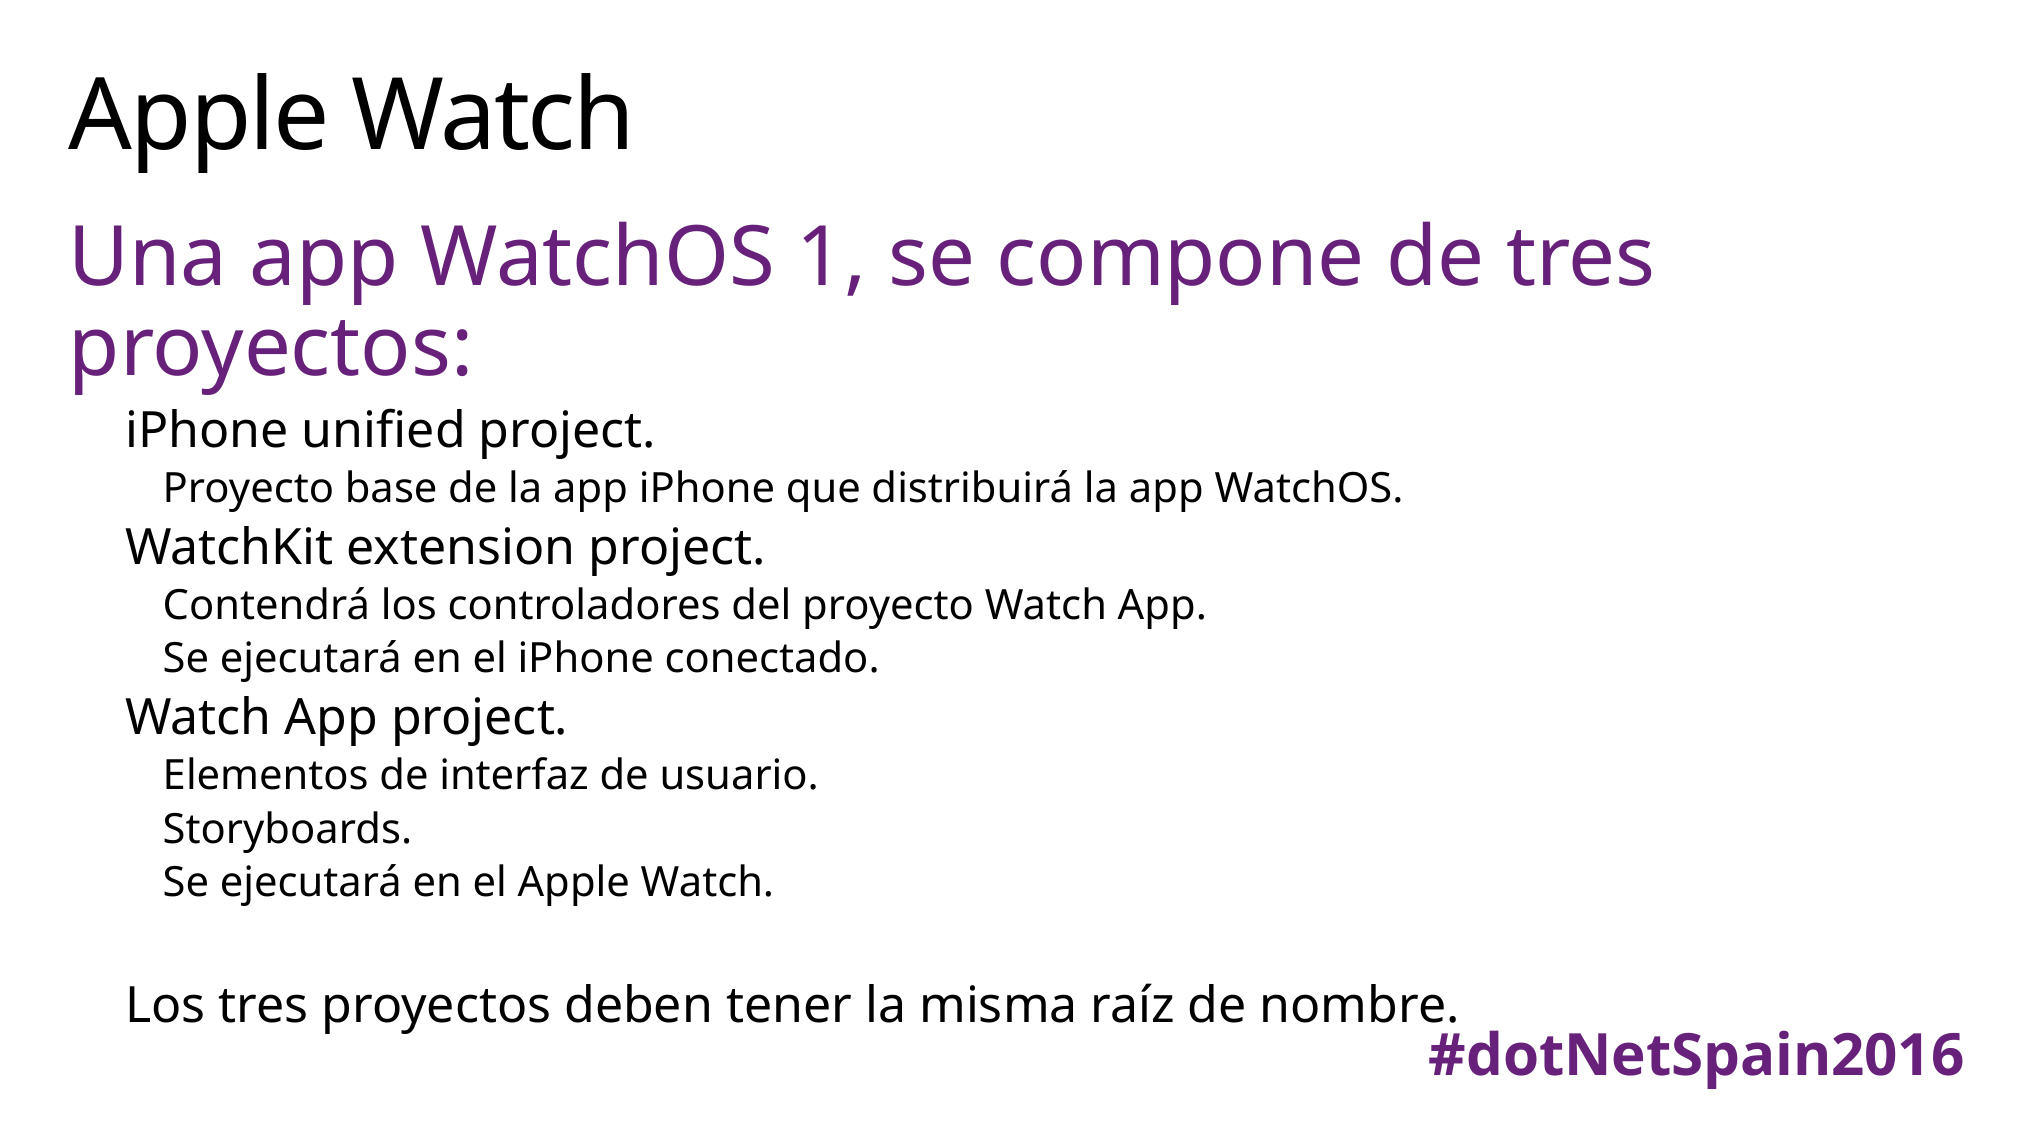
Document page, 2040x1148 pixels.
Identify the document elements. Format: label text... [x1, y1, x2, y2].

list Una app WatchOS 1, se compone de tres proyectos: iPhone unified project. Proyecto base de la app iPhone que distribuirá la app WatchOS. WatchKit extension project. Contendrá los controladores del proyecto Watch App. Se ejecutará en el iPhone conectado. Watch App project. Elementos de interfaz de usuario. Storyboards. Se ejecutará en el Apple Watch. Los tres proyectos deben tener la misma raíz de nombre. [45, 199, 1995, 1098]
title Apple Watch [45, 48, 1996, 199]
